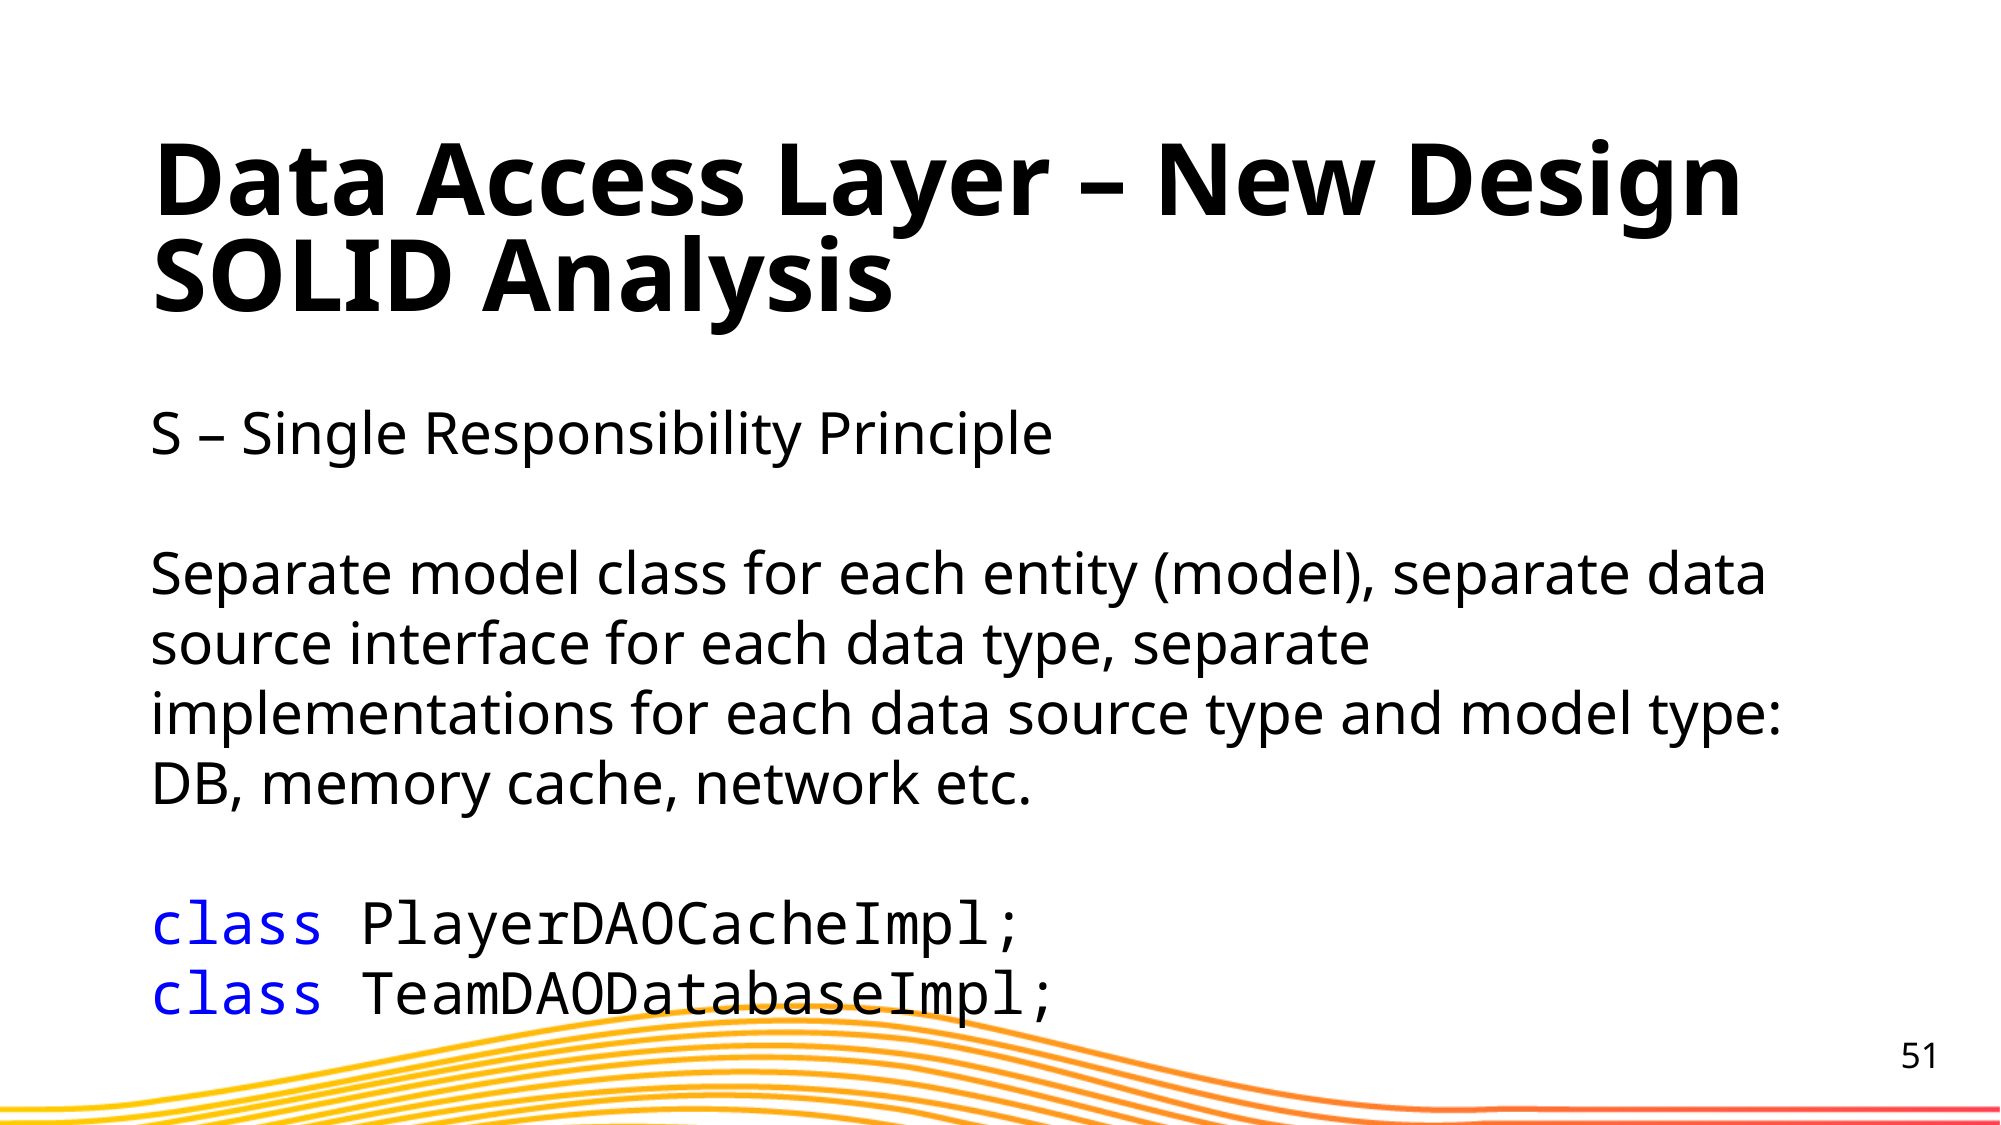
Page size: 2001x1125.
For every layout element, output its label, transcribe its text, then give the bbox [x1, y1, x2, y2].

text_box S – Single Responsibility Principle Separate model class for each entity (model), separate data source interface for each data type, separate implementations for each data source type and model type: DB, memory cache, network etc. class PlayerDAOCacheImpl; class TeamDAODatabaseImpl; [150, 326, 1850, 1026]
picture [0, 818, 2000, 1125]
text_box Data Access Layer – New Design SOLID Analysis [152, 138, 1916, 331]
slide_number 51 [1856, 1033, 1942, 1076]
